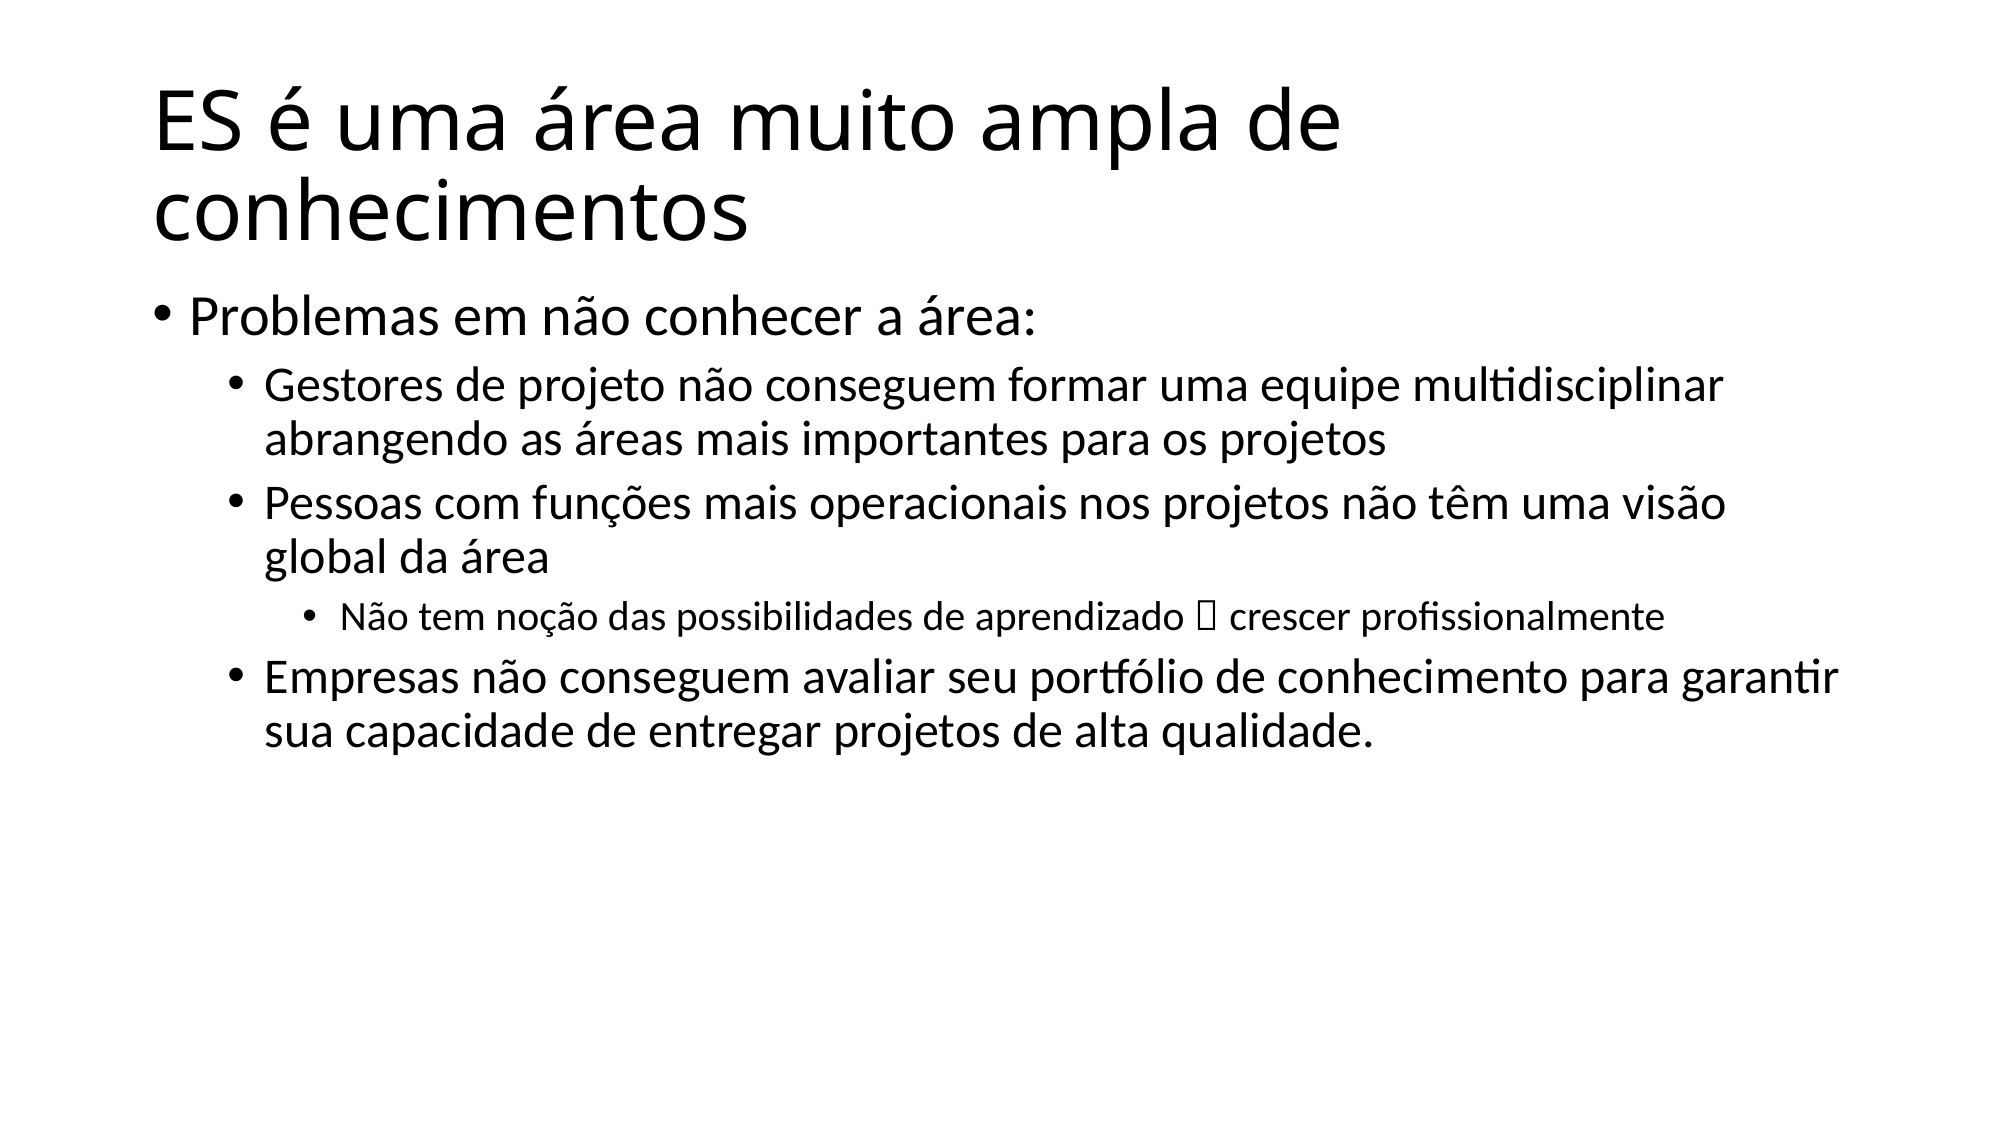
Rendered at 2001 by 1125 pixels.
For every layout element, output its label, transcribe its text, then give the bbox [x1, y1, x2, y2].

list Problemas em não conhecer a área: Gestores de projeto não conseguem formar uma equipe multidisciplinar abrangendo as áreas mais importantes para os projetos Pessoas com funções mais operacionais nos projetos não têm uma visão global da área Não tem noção das possibilidades de aprendizado  crescer profissionalmente Empresas não conseguem avaliar seu portfólio de conhecimento para garantir sua capacidade de entregar projetos de alta qualidade. [137, 277, 1863, 1014]
title ES é uma área muito ampla de conhecimentos [137, 59, 1863, 277]
